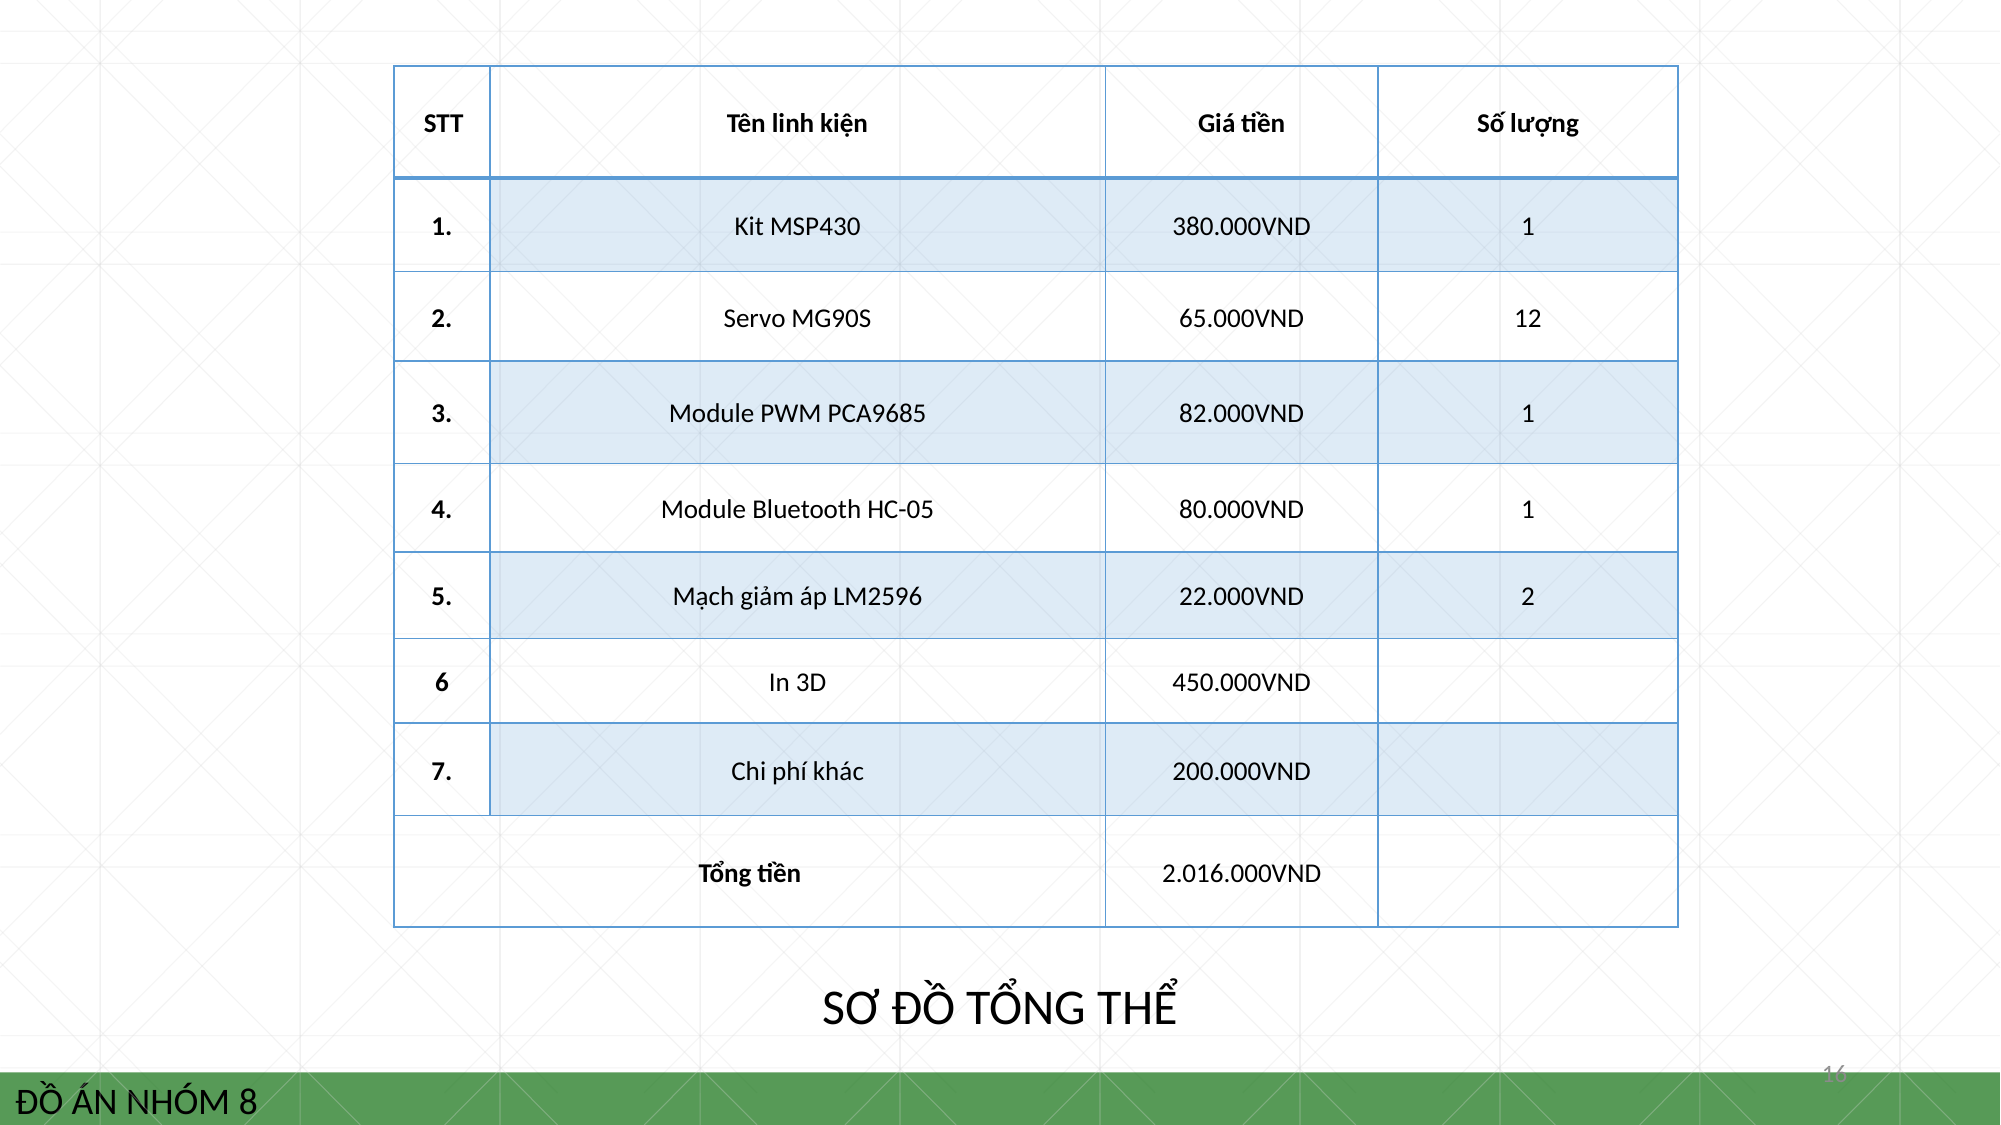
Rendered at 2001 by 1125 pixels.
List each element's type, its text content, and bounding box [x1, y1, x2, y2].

table_cell 12 [1379, 272, 1677, 360]
table_cell 1 [1379, 362, 1677, 463]
table_cell 1 [1379, 464, 1677, 551]
table_header Giá tiền [1106, 67, 1377, 176]
table_cell Servo MG90S [491, 272, 1105, 360]
table_cell Mạch giảm áp LM2596 [491, 553, 1105, 638]
table_cell 5. [395, 553, 489, 638]
table_cell 1 [1379, 180, 1677, 271]
table_header Số lượng [1379, 67, 1677, 176]
table_cell 380.000VND [1106, 180, 1377, 271]
table_cell [1379, 816, 1677, 926]
table_cell 2 [1379, 553, 1677, 638]
table_cell 65.000VND [1106, 272, 1377, 360]
table_cell Tổng tiền [395, 816, 1105, 926]
table_cell Module Bluetooth HC-05 [491, 464, 1105, 551]
table_header STT [395, 67, 489, 176]
table_cell 22.000VND [1106, 553, 1377, 638]
table_cell 82.000VND [1106, 362, 1377, 463]
table_cell [1379, 639, 1677, 722]
table_header Tên linh kiện [491, 67, 1105, 176]
table_cell 3. [395, 362, 489, 463]
table_cell 200.000VND [1106, 724, 1377, 815]
table_cell 4. [395, 464, 489, 551]
table_cell Module PWM PCA9685 [491, 362, 1105, 463]
table_cell 2.016.000VND [1106, 816, 1377, 926]
table_cell Chi phí khác [491, 724, 1105, 815]
text_box SƠ ĐỒ TỔNG THỂ [530, 966, 1470, 1042]
table_cell 80.000VND [1106, 464, 1377, 551]
table_cell In 3D [491, 639, 1105, 722]
table_cell 7. [395, 724, 489, 815]
table_cell 1. [395, 180, 489, 271]
slide_number 16 [1412, 1042, 1863, 1103]
table_cell 2. [395, 272, 489, 360]
table_cell Kit MSP430 [491, 180, 1105, 271]
table_cell 6 [395, 639, 489, 722]
table_cell [1379, 724, 1677, 815]
table_cell 450.000VND [1106, 639, 1377, 722]
